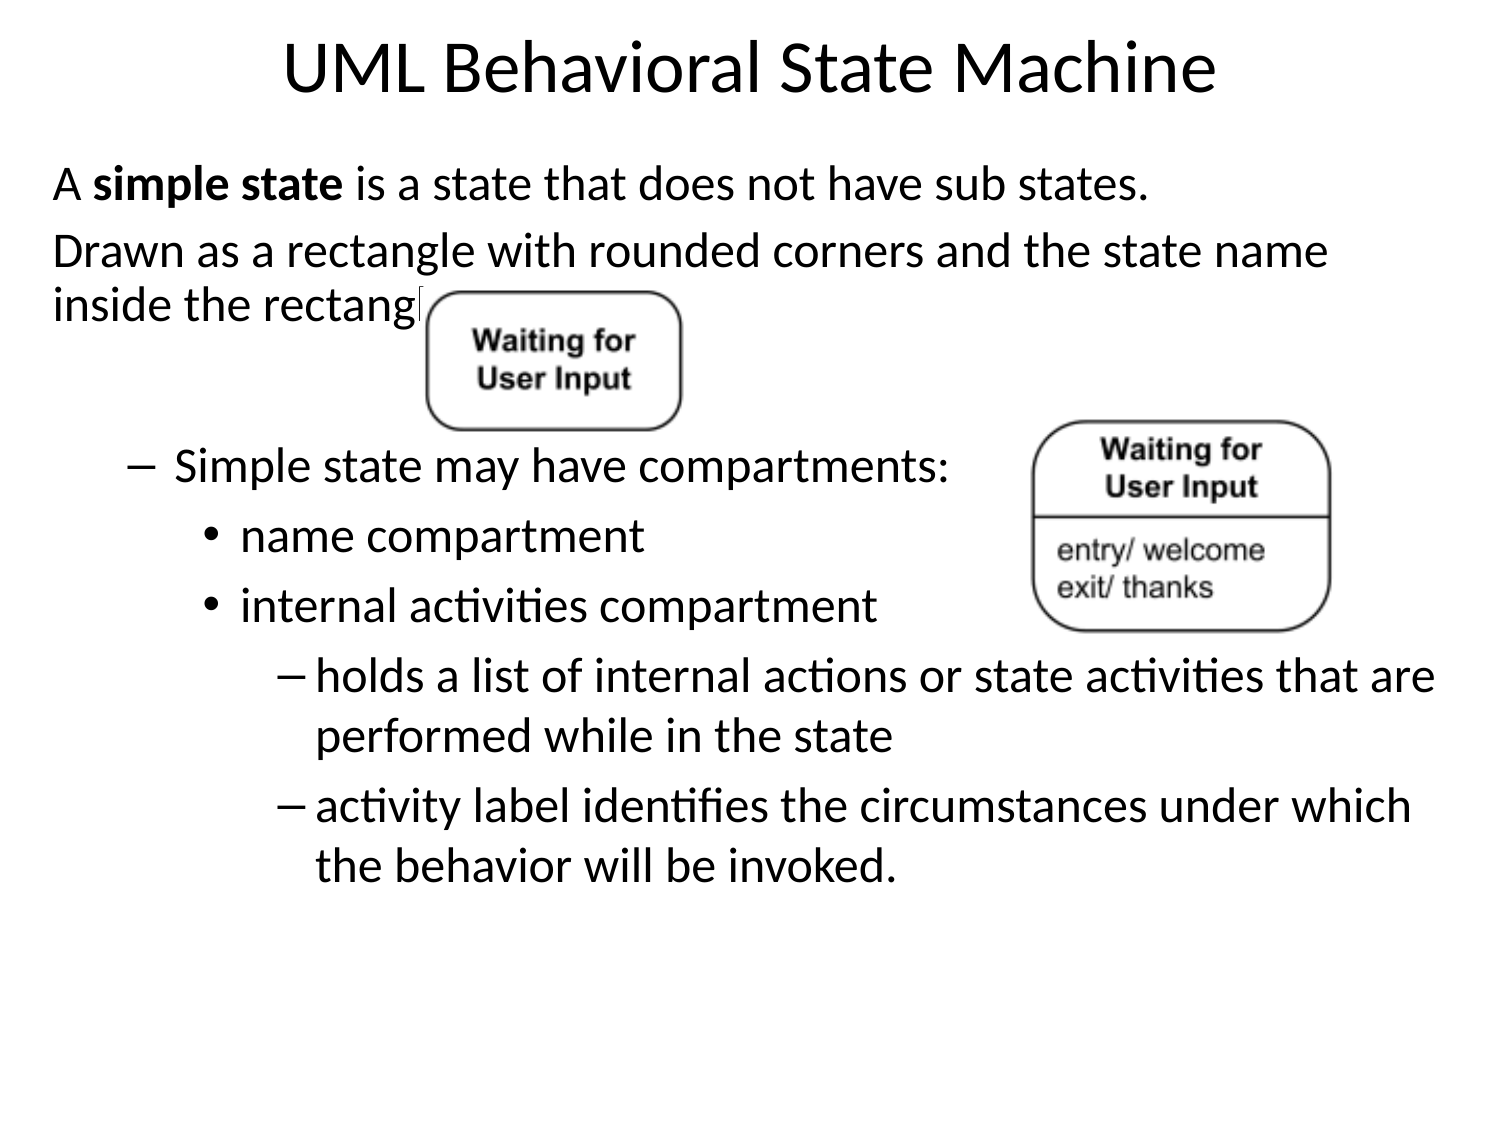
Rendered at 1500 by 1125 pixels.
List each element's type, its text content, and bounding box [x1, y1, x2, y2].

title UML Behavioral State Machine [75, 0, 1425, 125]
picture [420, 287, 688, 438]
picture [1024, 412, 1338, 638]
list A simple state is a state that does not have sub states. Drawn as a rectangle with rounded corners and the state name inside the rectangle. Simple state may have compartments: name compartment internal activities compartment holds a list of internal actions or state activities that are performed while in the state activity label identifies the circumstances under which the behavior will be invoked. [37, 149, 1475, 1125]
